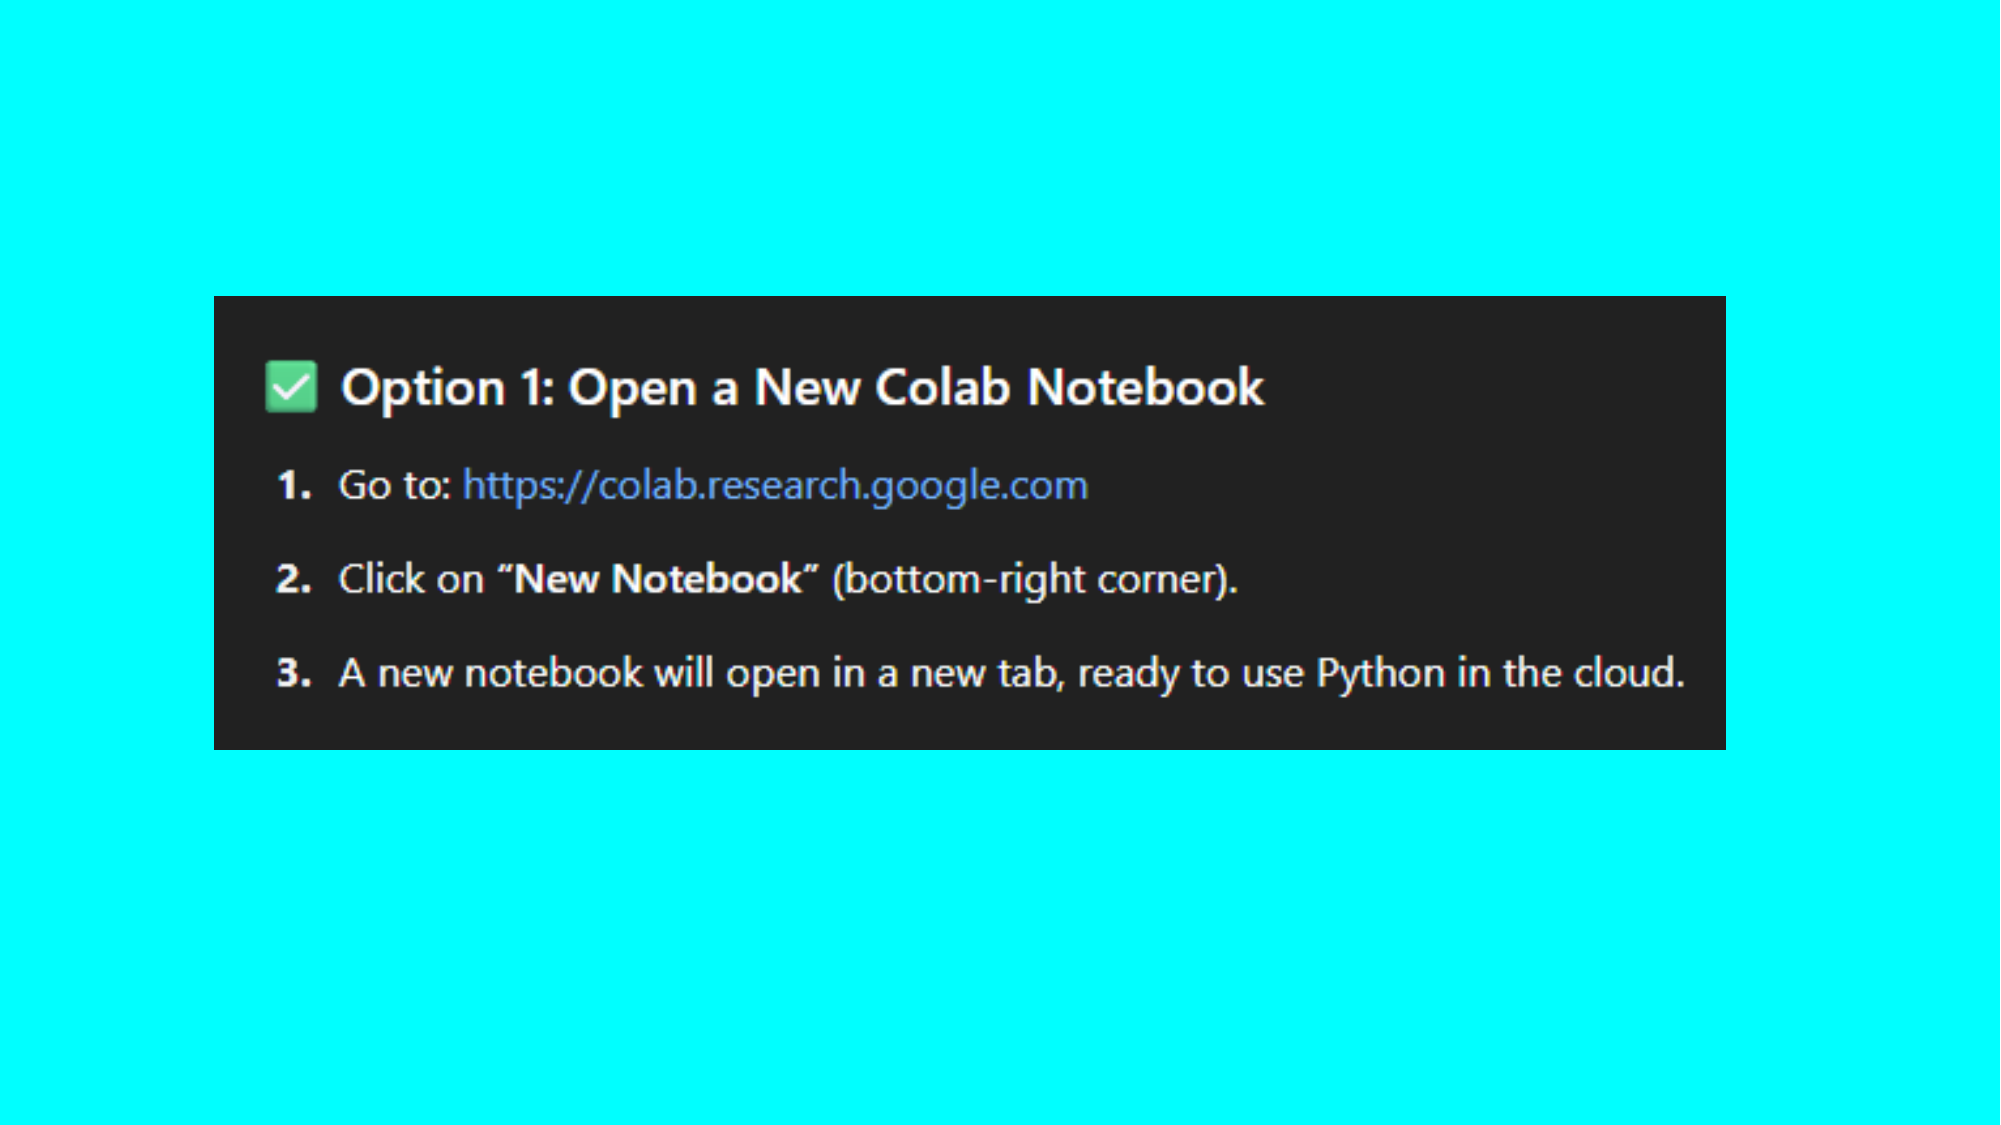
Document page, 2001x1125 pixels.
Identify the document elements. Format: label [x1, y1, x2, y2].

picture [214, 296, 1726, 750]
